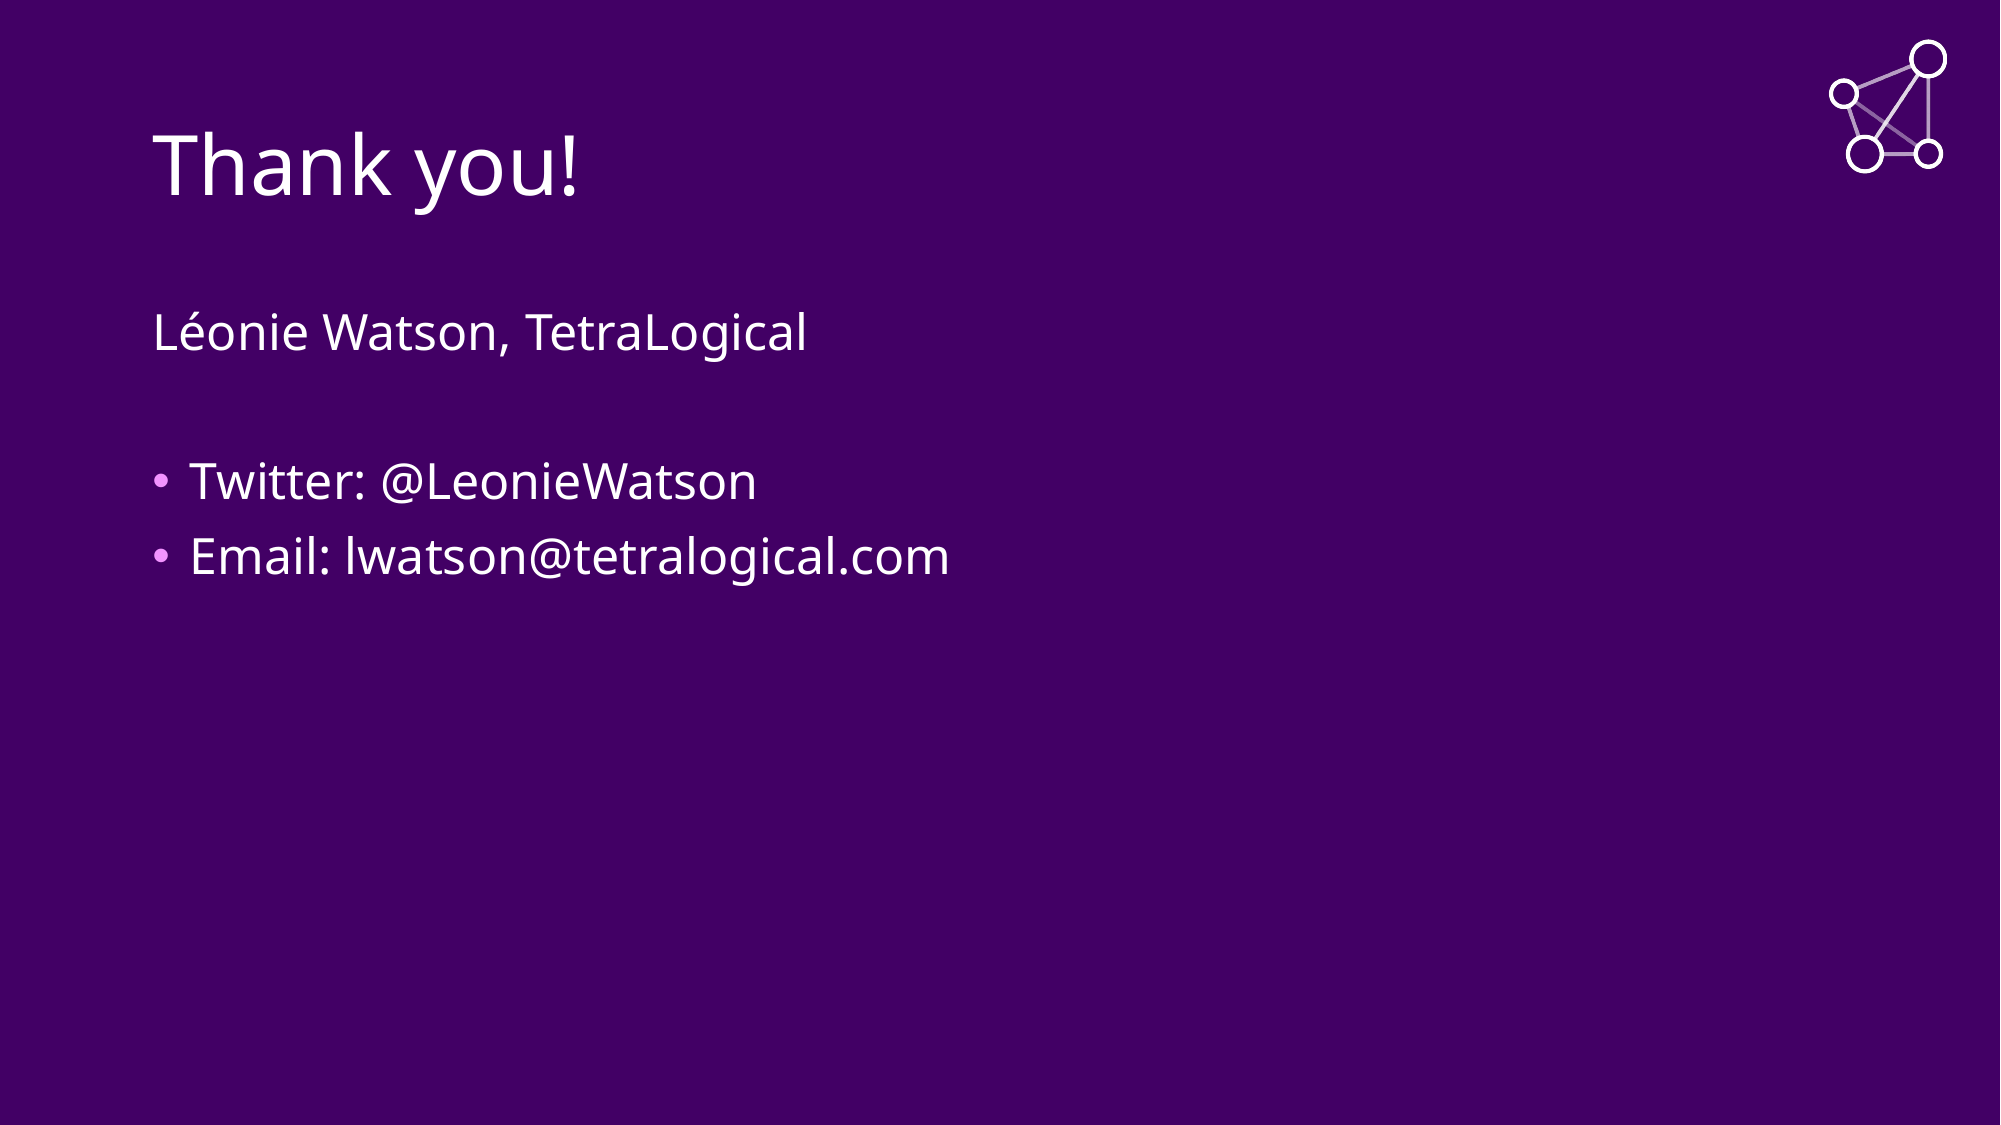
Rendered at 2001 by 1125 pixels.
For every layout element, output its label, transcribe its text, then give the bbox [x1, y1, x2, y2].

picture [1828, 39, 1947, 174]
list Léonie Watson, TetraLogical Twitter: @LeonieWatson Email: lwatson@tetralogical.com [137, 299, 1863, 1014]
title Thank you! [137, 59, 1863, 278]
